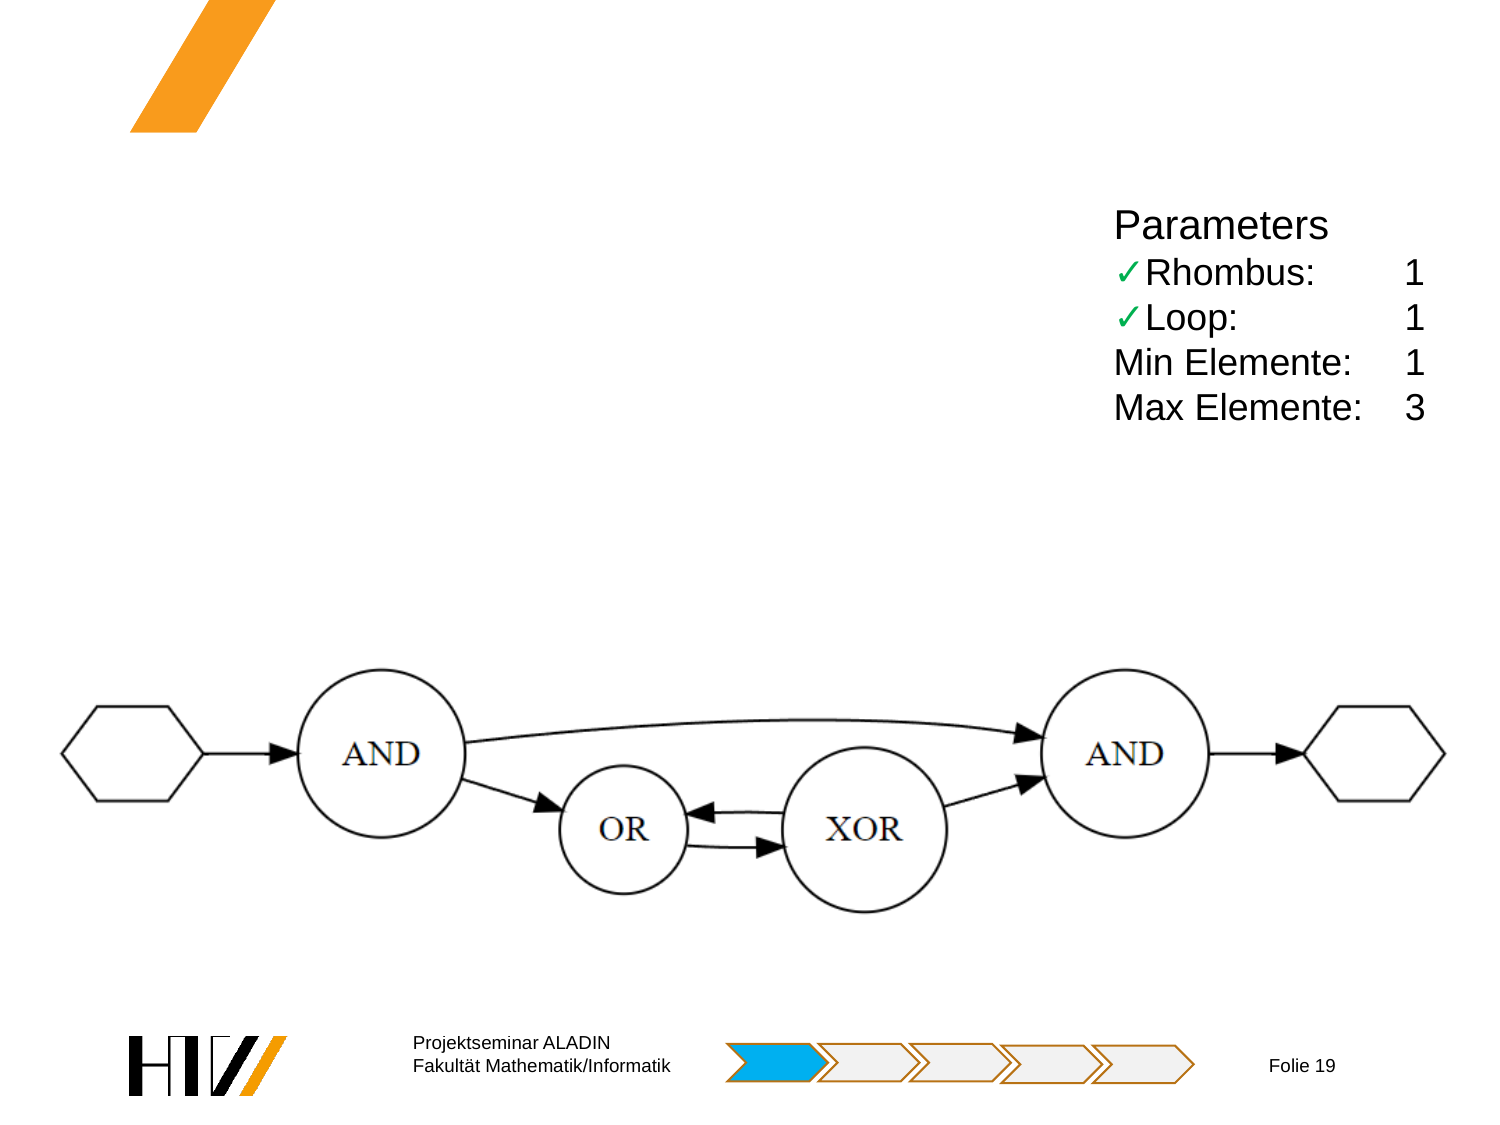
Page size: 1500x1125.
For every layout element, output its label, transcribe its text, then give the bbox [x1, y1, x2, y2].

picture [0, 580, 1500, 1096]
text_box [724, 1042, 830, 1083]
text_box [816, 1042, 921, 1083]
text_box Parameters ✓Rhombus: 1 ✓Loop: 1 Min Elemente: 1 Max Elemente: 3 [1098, 190, 1448, 481]
text_box [1090, 1044, 1196, 1085]
text_box [907, 1042, 1013, 1083]
text_box [999, 1044, 1104, 1085]
